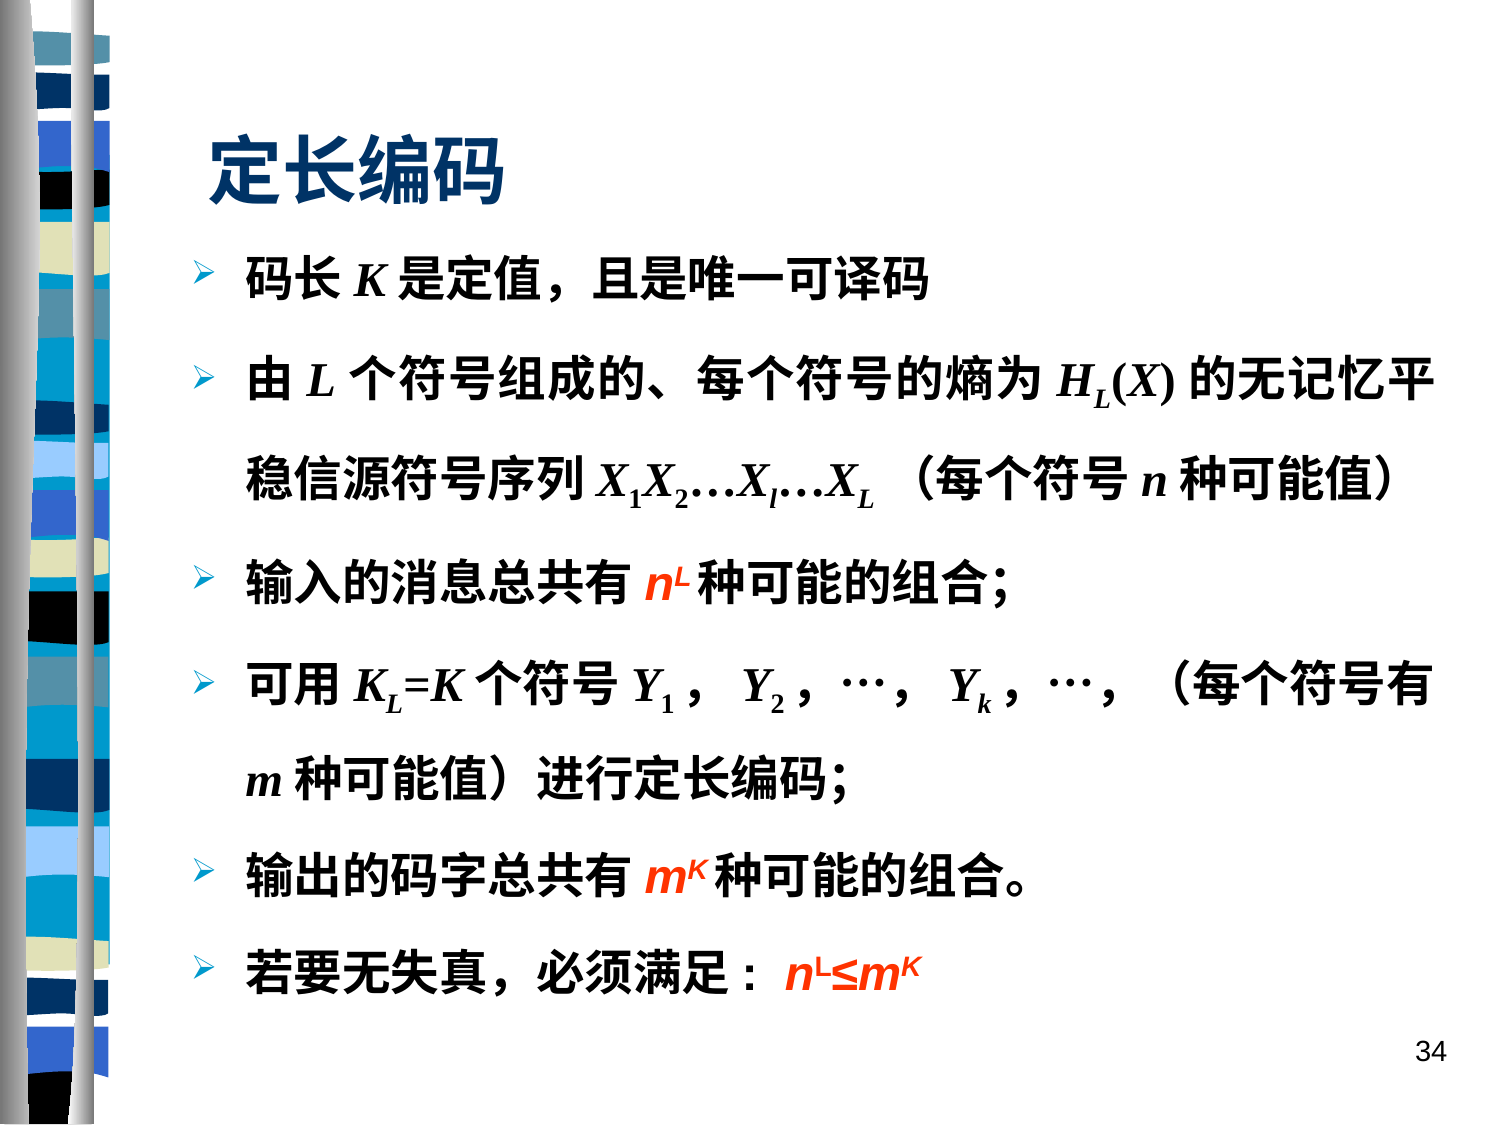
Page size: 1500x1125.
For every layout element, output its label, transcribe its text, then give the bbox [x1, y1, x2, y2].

list 码长K是定值，且是唯一可译码 由L个符号组成的、每个符号的熵为HL(X)的无记忆平稳信源符号序列X1X2…Xl…XL （每个符号n种可能值） 输入的消息总共有nL种可能的组合； 可用KL=K个符号Y1，Y2，…，Yk，…，（每个符号有m种可能值）进行定长编码； 输出的码字总共有mK种可能的组合。 若要无失真，必须满足: nL≤mK [175, 210, 1451, 1043]
title 定长编码 [192, 75, 1468, 263]
slide_number 34 [1149, 1024, 1463, 1101]
